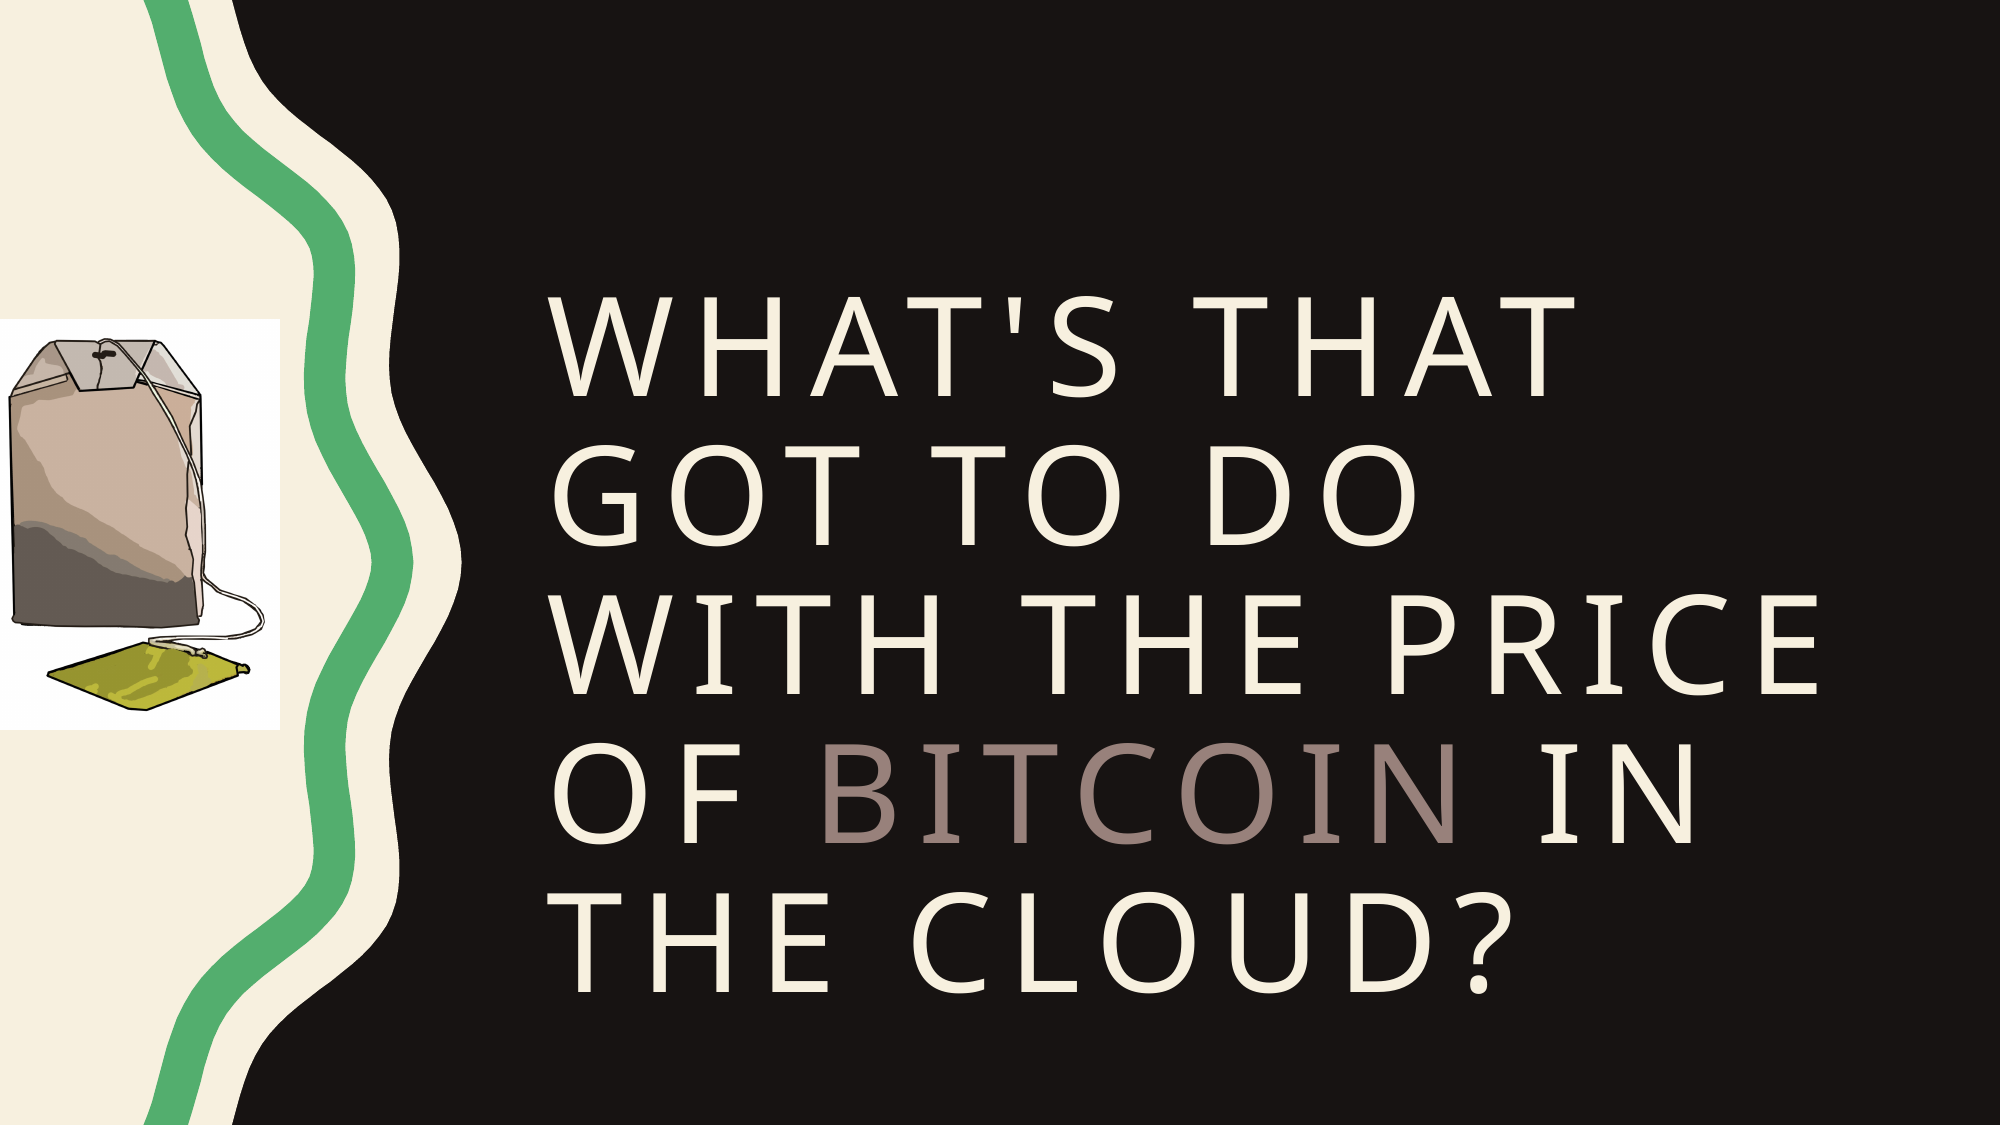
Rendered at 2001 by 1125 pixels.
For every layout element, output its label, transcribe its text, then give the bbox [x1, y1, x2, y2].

title What's that got to do with the price of bitcoin in the cloud? [531, 176, 1875, 1031]
picture [0, 319, 280, 730]
